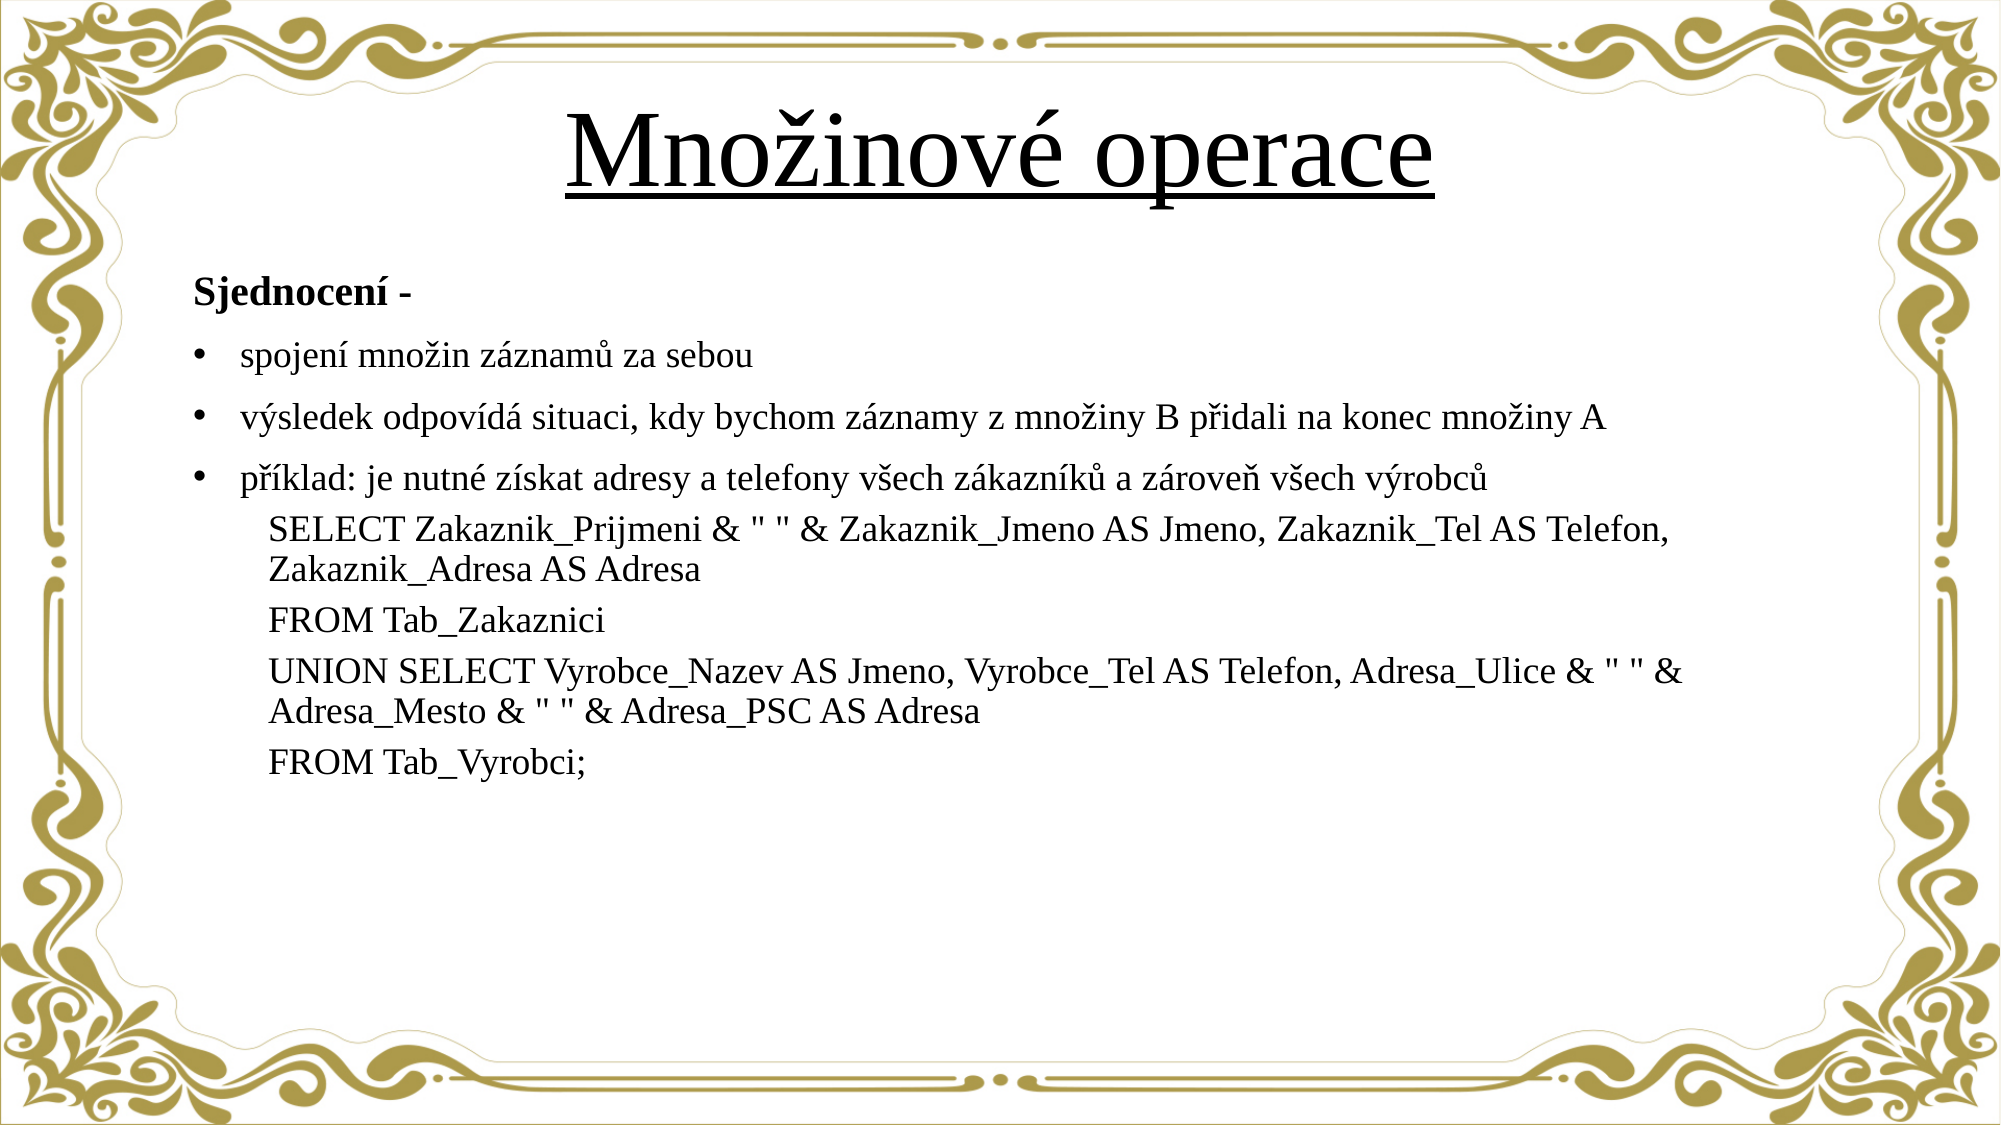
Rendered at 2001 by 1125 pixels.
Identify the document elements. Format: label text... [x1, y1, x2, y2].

title Množinové operace [249, 83, 1750, 219]
picture [0, 0, 2001, 1125]
